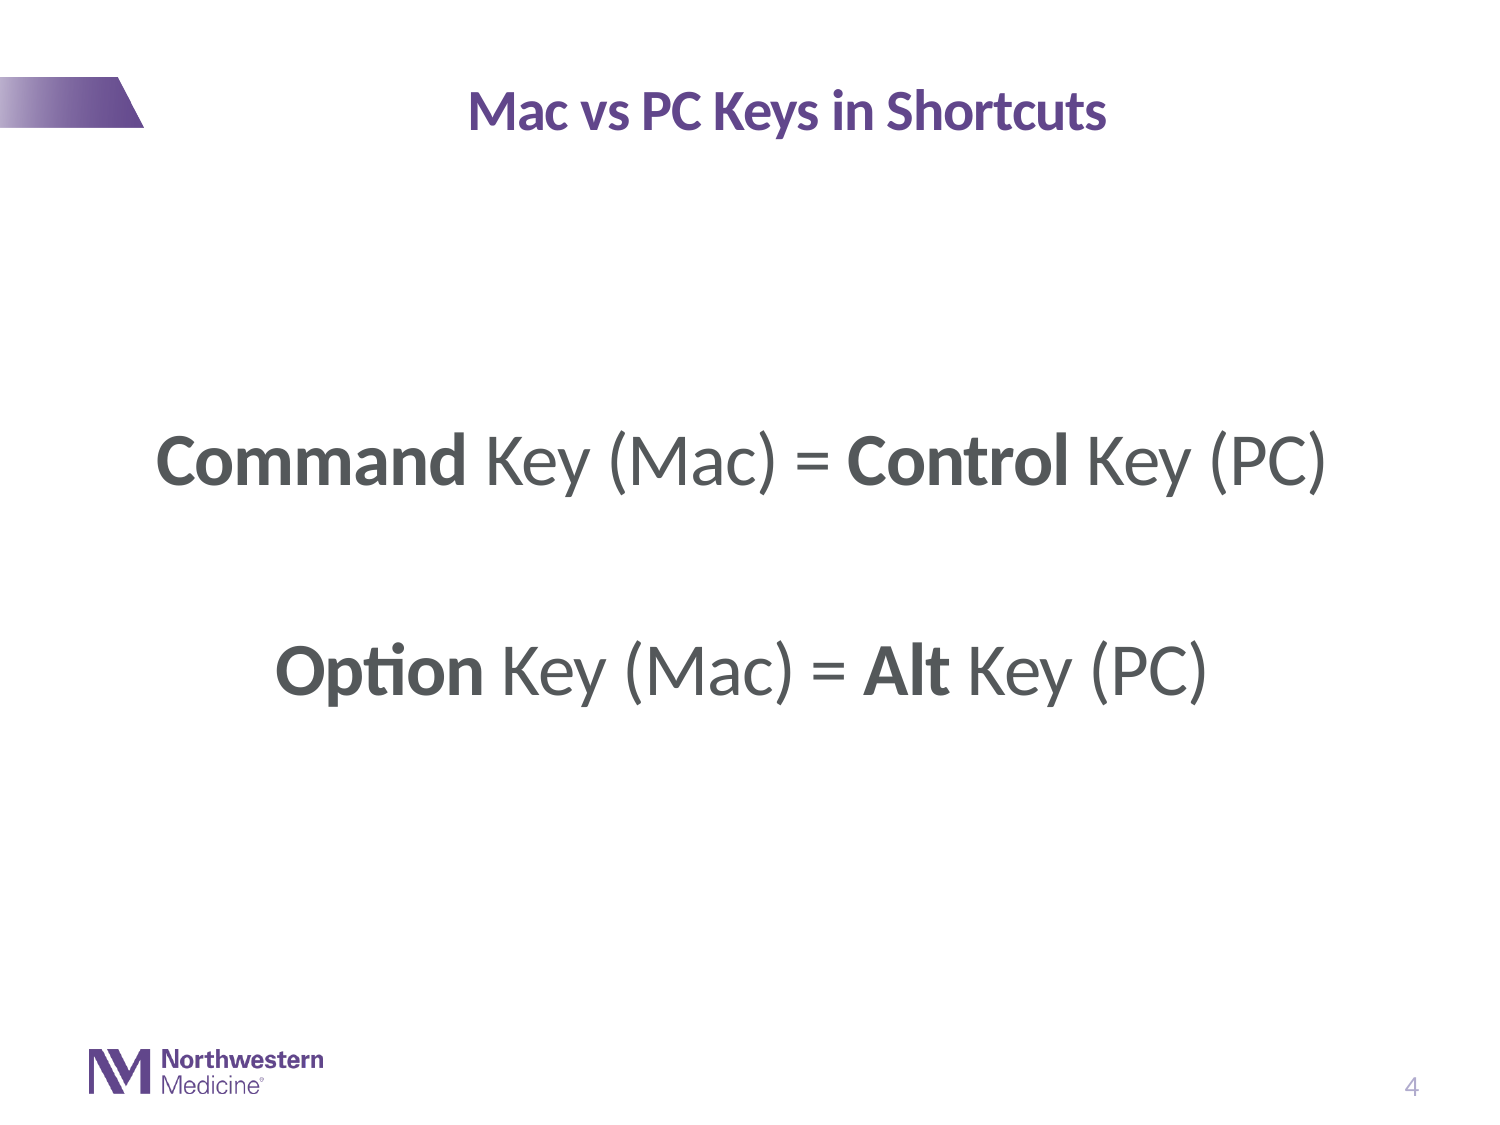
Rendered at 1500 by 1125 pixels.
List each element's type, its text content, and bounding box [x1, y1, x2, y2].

list Command Key (Mac) = Control Key (PC) Option Key (Mac) = Alt Key (PC) [75, 200, 1425, 1010]
slide_number 4 [1362, 1063, 1420, 1102]
picture [89, 1049, 323, 1094]
title Mac vs PC Keys in Shortcuts [162, 24, 1428, 150]
picture [0, 77, 144, 128]
